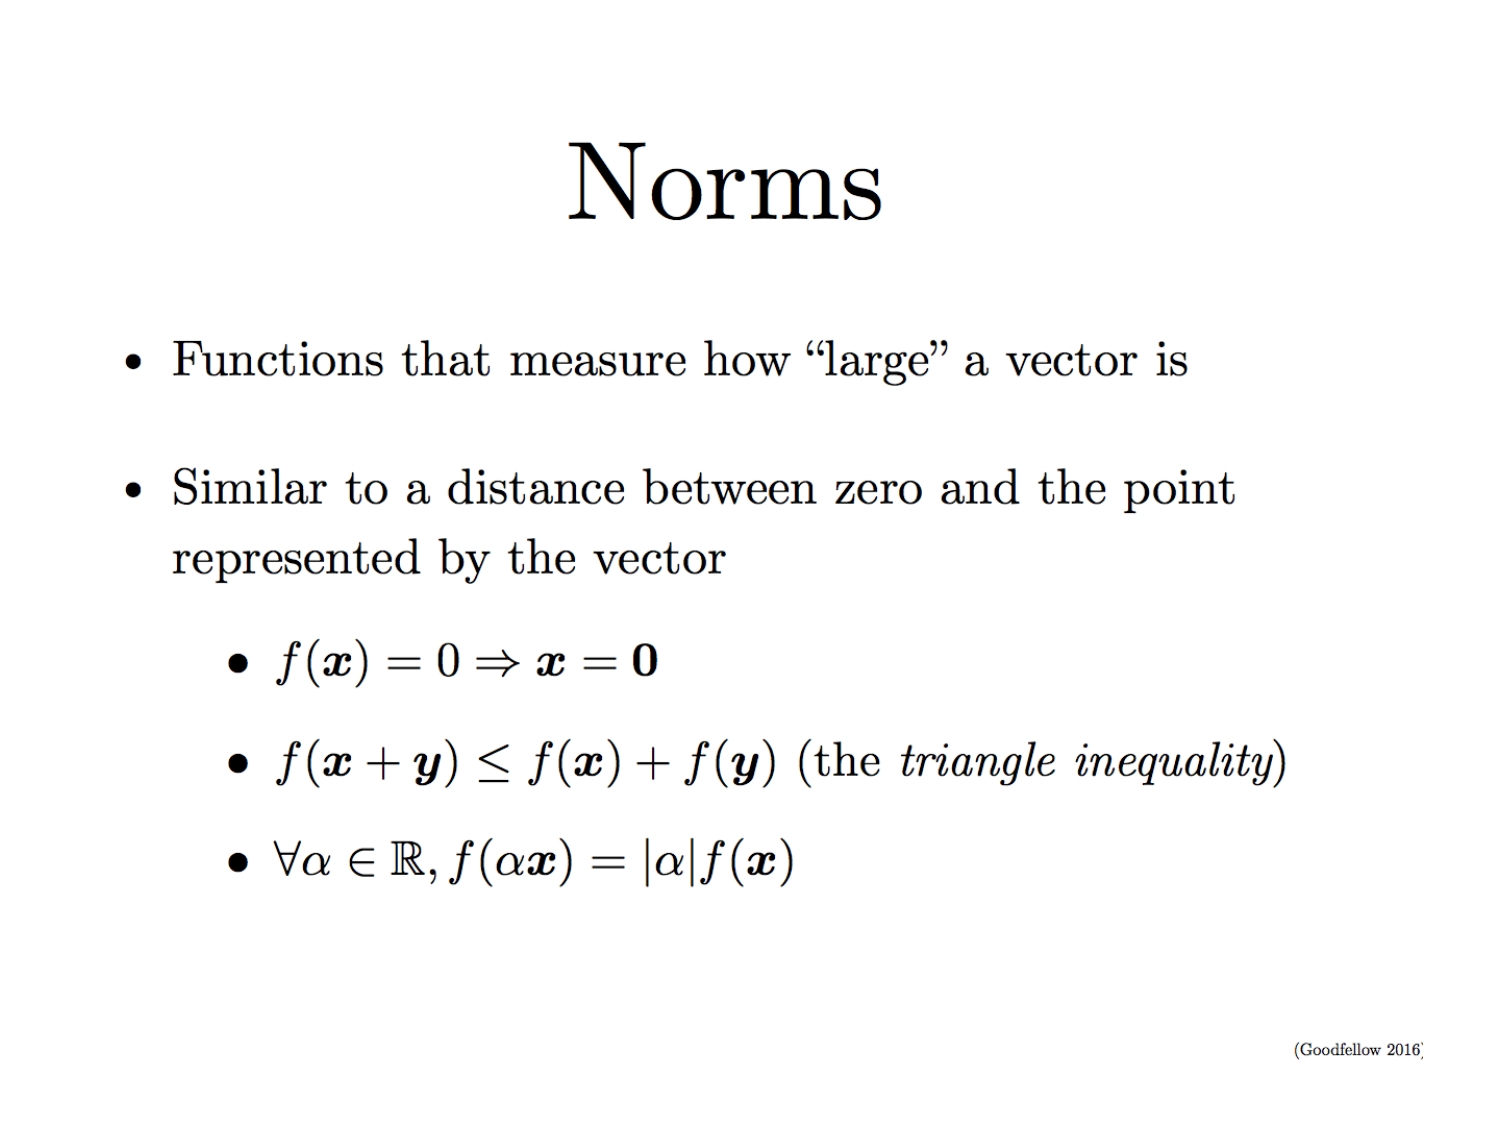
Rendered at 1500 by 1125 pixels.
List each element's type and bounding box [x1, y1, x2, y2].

picture [76, 47, 1424, 1076]
